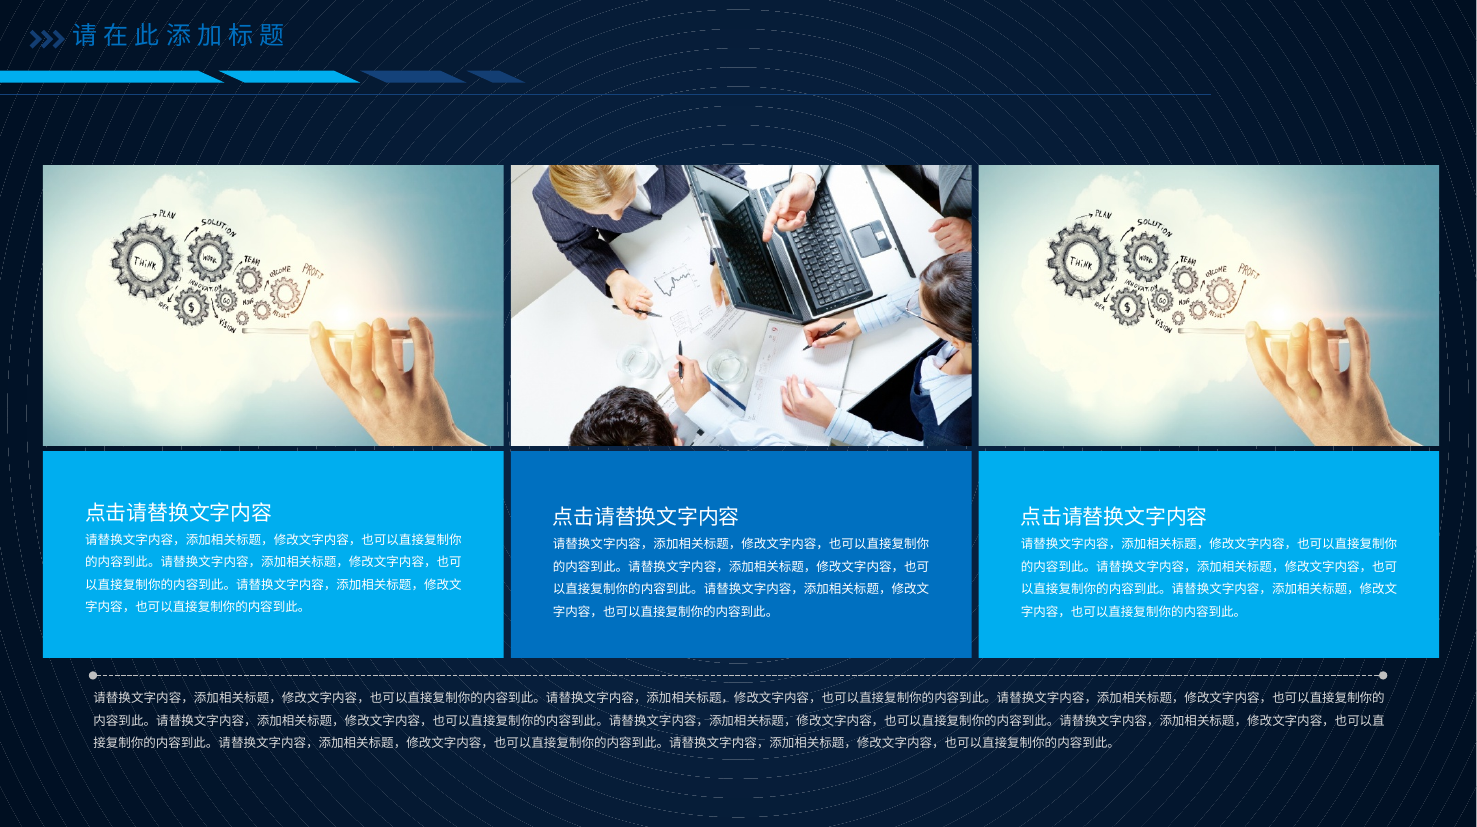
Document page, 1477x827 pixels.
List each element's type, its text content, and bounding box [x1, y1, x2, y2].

text_box [42, 164, 505, 446]
text_box [978, 450, 1440, 659]
text_box 点击请替换文字内容 请替换文字内容，添加相关标题，修改文字内容，也可以直接复制你的内容到此。请替换文字内容，添加相关标题，修改文字内容，也可以直接复制你的内容到此。请替换文字内容，添加相关标题，修改文字内容，也可以直接复制你的内容到此。 [1020, 503, 1397, 619]
text_box 点击请替换文字内容 请替换文字内容，添加相关标题，修改文字内容，也可以直接复制你的内容到此。请替换文字内容，添加相关标题，修改文字内容，也可以直接复制你的内容到此。请替换文字内容，添加相关标题，修改文字内容，也可以直接复制你的内容到此。 [85, 499, 461, 615]
text_box [466, 69, 527, 84]
text_box [510, 450, 973, 659]
text_box 点击请替换文字内容 请替换文字内容，添加相关标题，修改文字内容，也可以直接复制你的内容到此。请替换文字内容，添加相关标题，修改文字内容，也可以直接复制你的内容到此。请替换文字内容，添加相关标题，修改文字内容，也可以直接复制你的内容到此。 [552, 503, 929, 619]
text_box [0, 69, 225, 84]
text_box [42, 450, 505, 659]
text_box [359, 69, 467, 84]
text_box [29, 29, 65, 49]
text_box 请在此添加标题 [57, 11, 300, 57]
text_box [510, 164, 973, 446]
text_box [218, 69, 361, 84]
text_box 请替换文字内容，添加相关标题，修改文字内容，也可以直接复制你的内容到此。请替换文字内容，添加相关标题，修改文字内容，也可以直接复制你的内容到此。请替换文字内容，添加相关标题，修改文字内容，也可以直接复制你的内容到此。请替换文字内容，添加相关标题，修改文字内容，也可以直接复制你的内容到此。请替换文字内容，添加相关标题，修改文字内容，也可以直接复制你的内容到此。请替换文字内容，添加相关标题，修改文字内容，也可以直接复制你的内容到此。请替换文字内容，添加相关标题，修改文字内容，也可以直接复制你的内容到此。请替换文字内容，添加相关标题，修改文字内容，也可以直接复制你的内容到此。 [93, 682, 1384, 751]
text_box [978, 164, 1440, 446]
